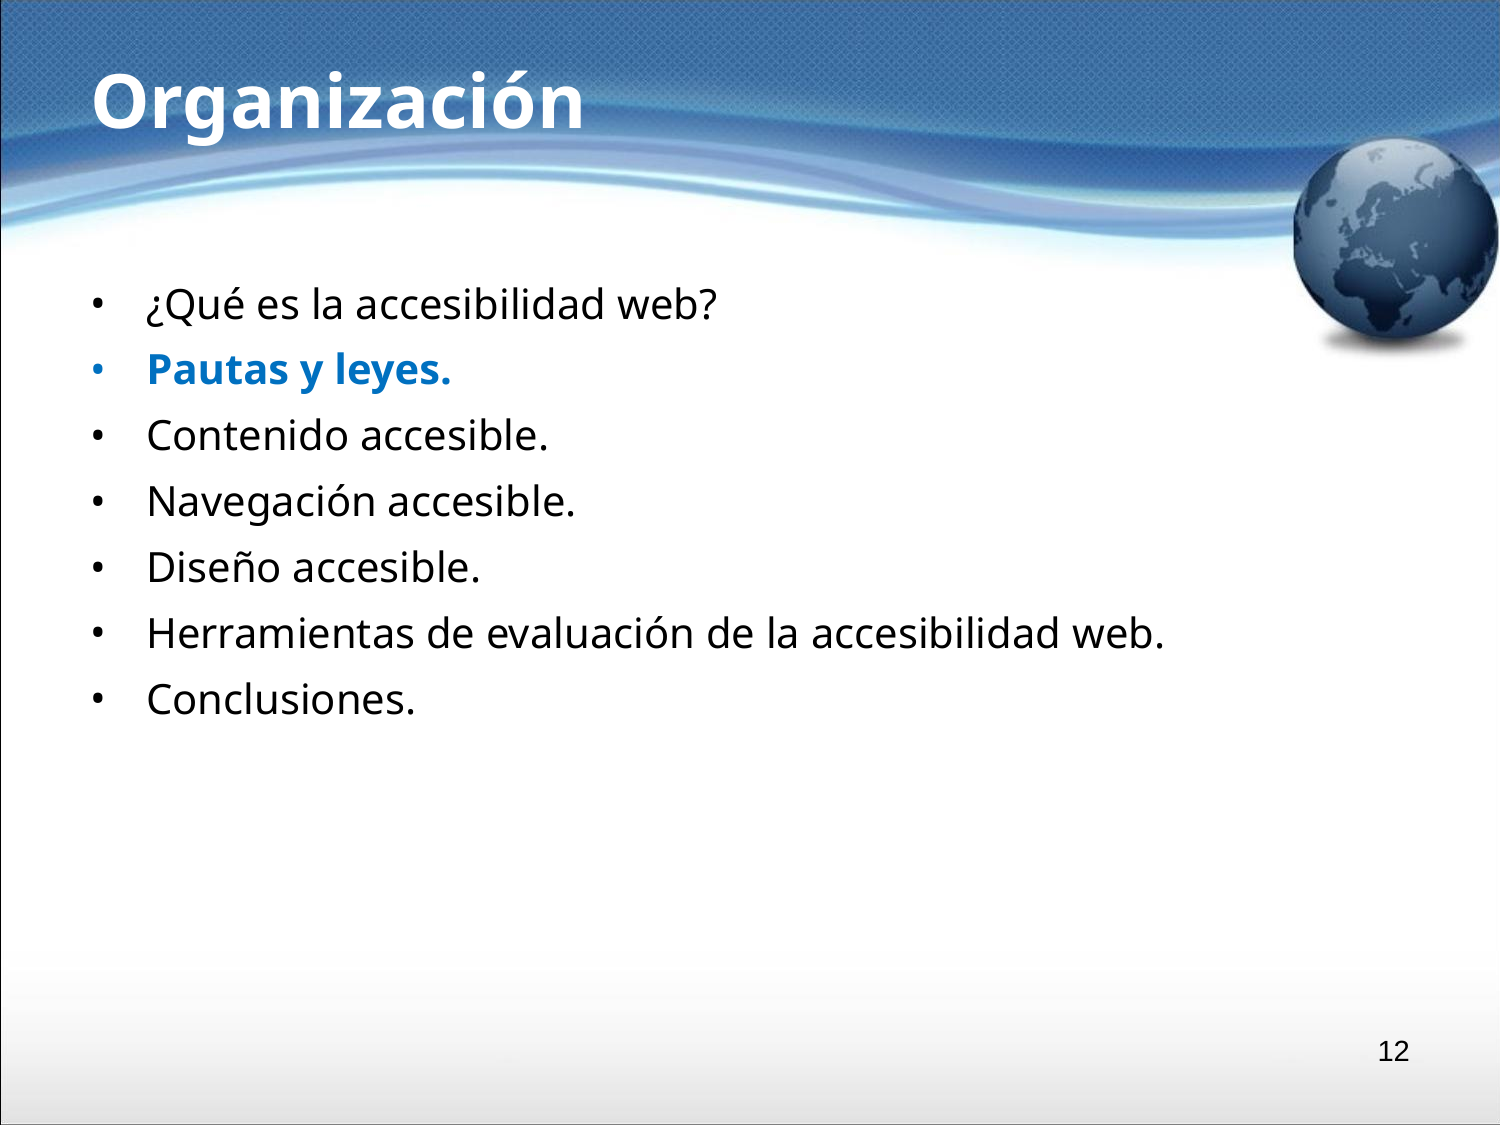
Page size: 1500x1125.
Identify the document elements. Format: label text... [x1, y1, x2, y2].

title Organización [75, 45, 1425, 153]
slide_number ‹#› [1074, 1024, 1425, 1103]
picture [0, 0, 1500, 1125]
list ¿Qué es la accesibilidad web? Pautas y leyes. Contenido accesible. Navegación accesible. Diseño accesible. Herramientas de evaluación de la accesibilidad web. Conclusiones. [75, 262, 1425, 1005]
